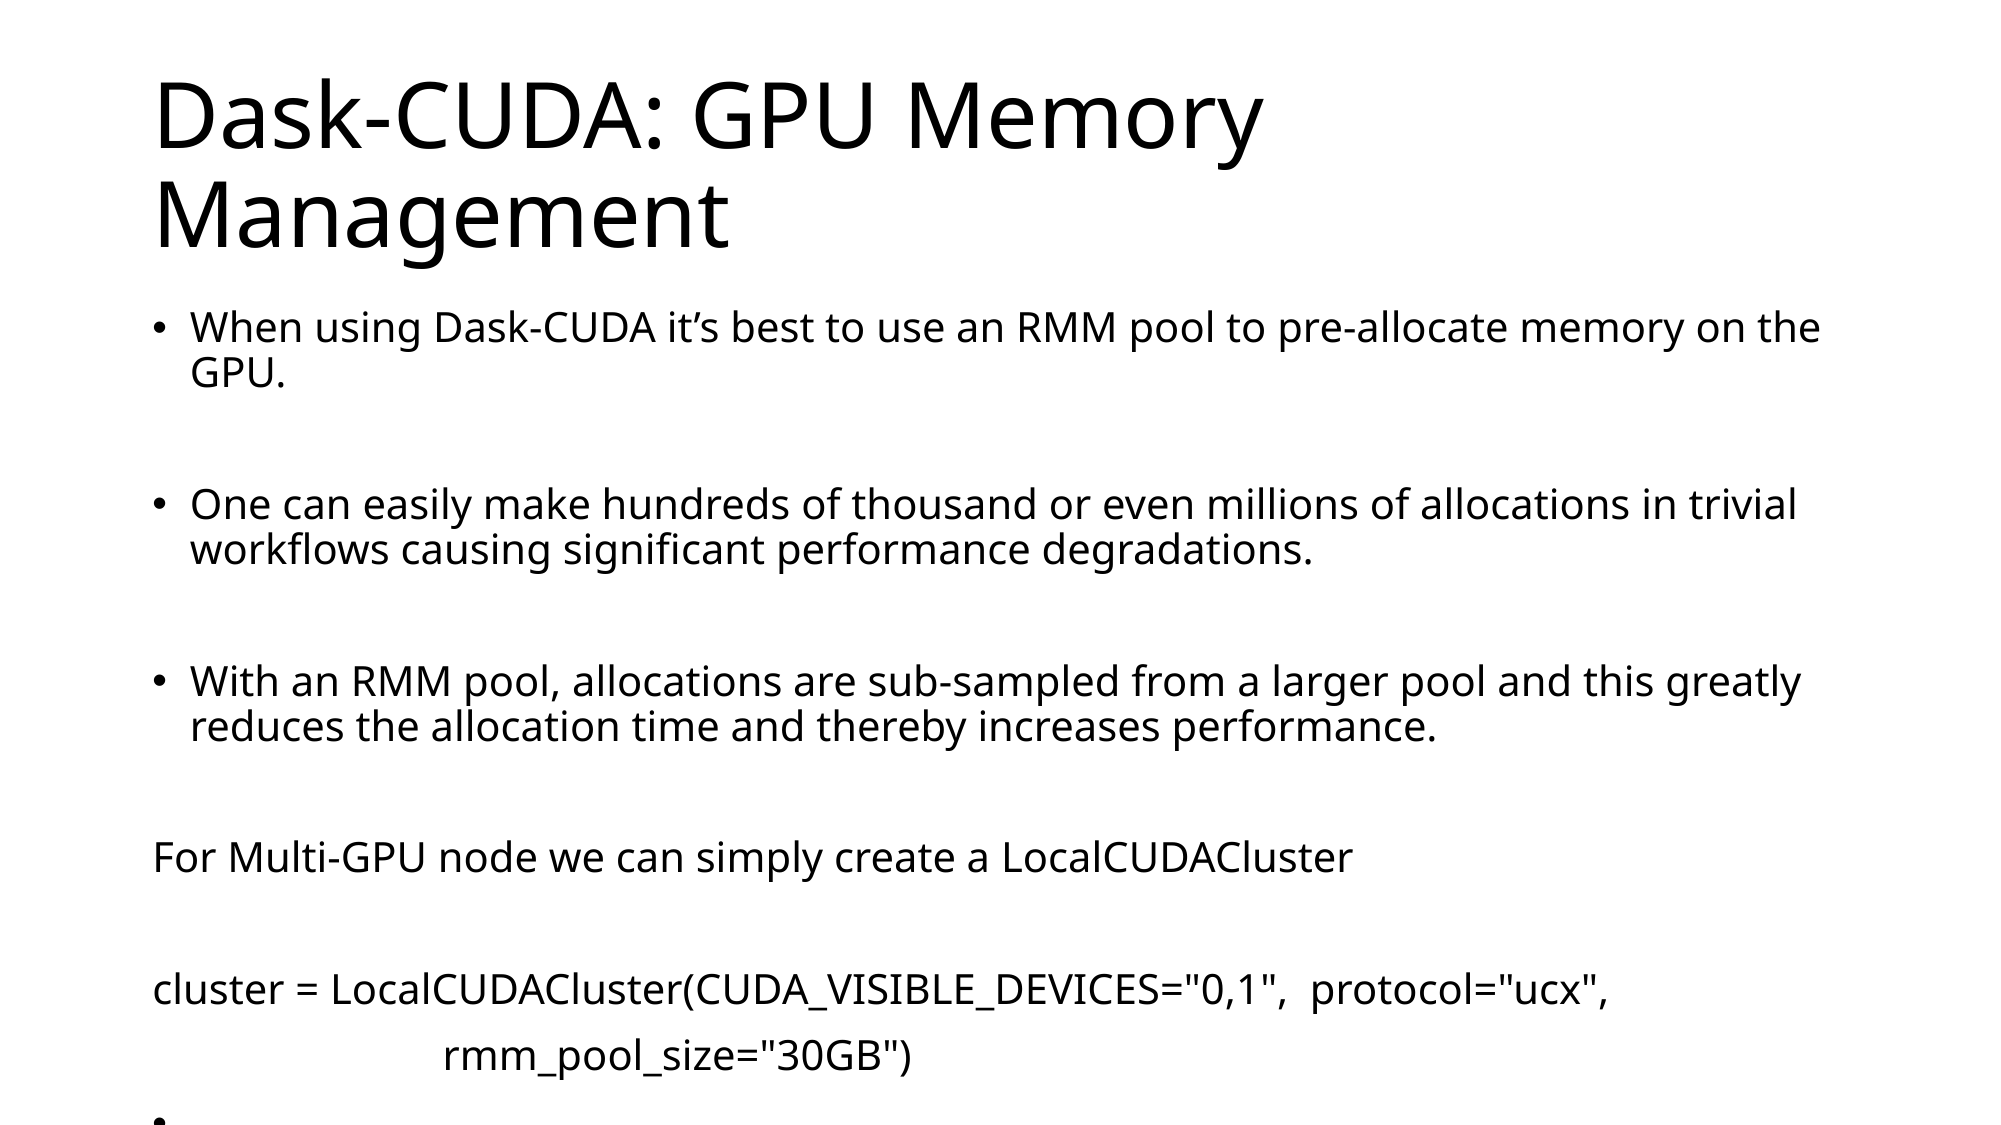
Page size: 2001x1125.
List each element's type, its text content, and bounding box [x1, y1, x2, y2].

list When using Dask-CUDA it’s best to use an RMM pool to pre-allocate memory on the GPU. One can easily make hundreds of thousand or even millions of allocations in trivial workflows causing significant performance degradations. With an RMM pool, allocations are sub-sampled from a larger pool and this greatly reduces the allocation time and thereby increases performance. For Multi-GPU node we can simply create a LocalCUDACluster cluster = LocalCUDACluster(CUDA_VISIBLE_DEVICES="0,1", protocol="ucx", rmm_pool_size="30GB") [137, 299, 1863, 1014]
title Dask-CUDA: GPU Memory Management [137, 59, 1863, 278]
